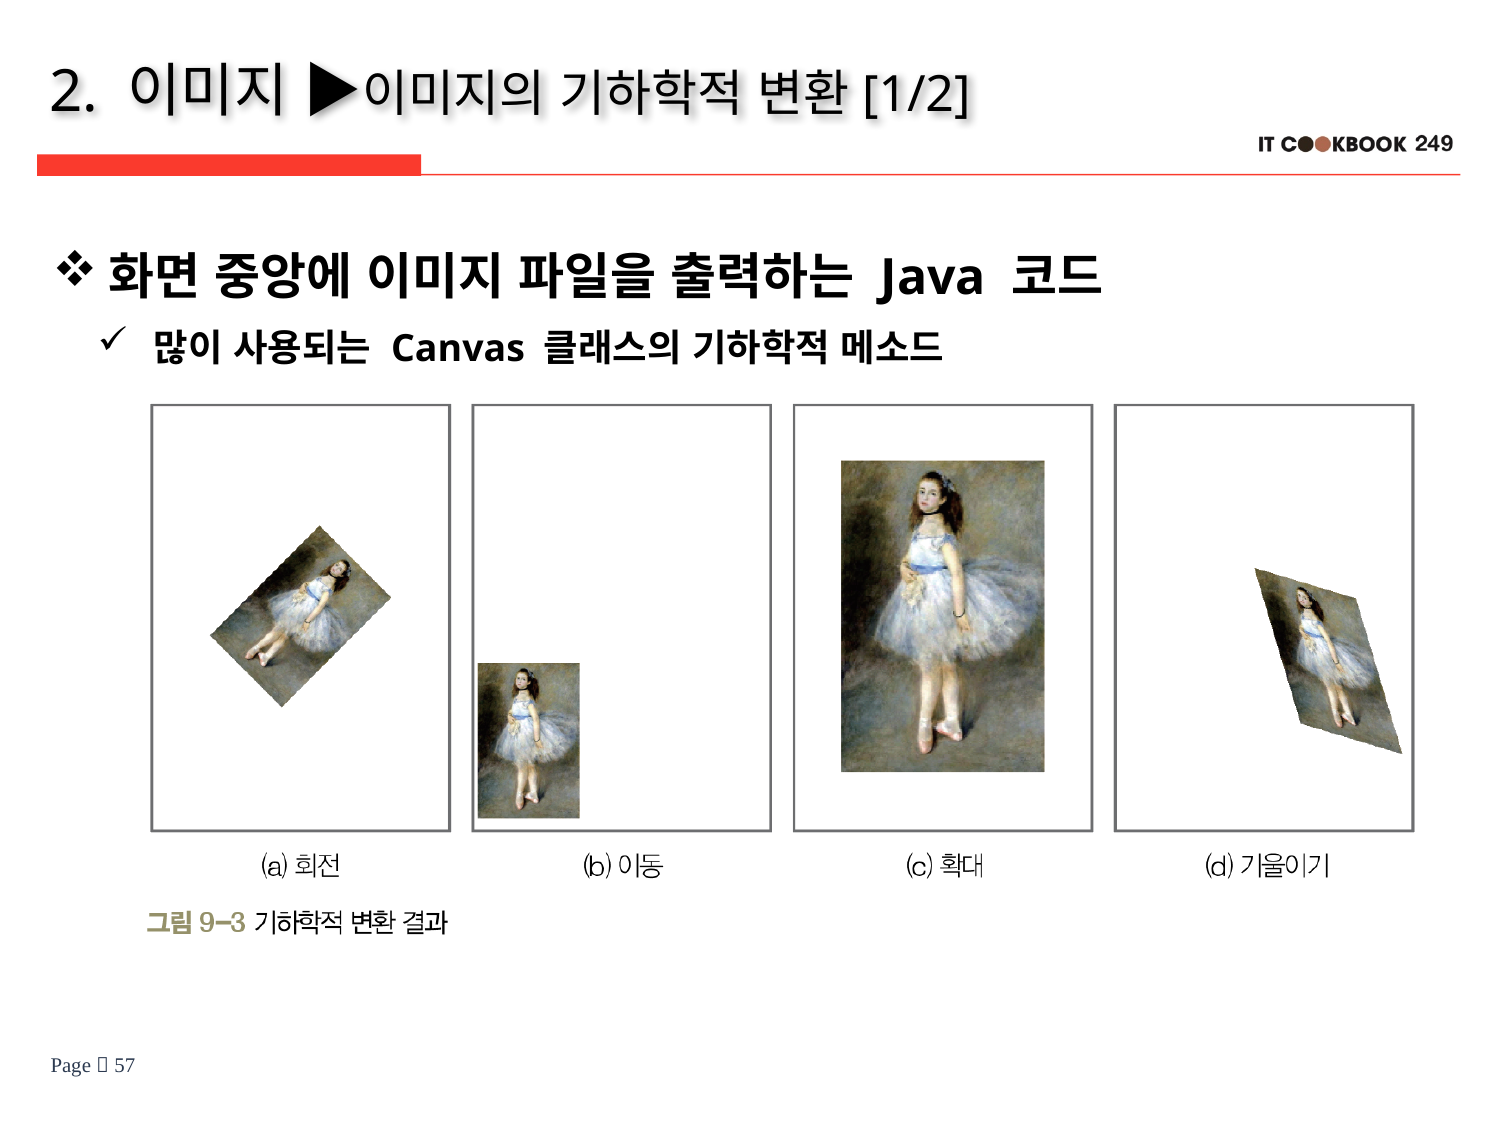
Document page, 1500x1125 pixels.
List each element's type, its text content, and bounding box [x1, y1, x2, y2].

picture [128, 393, 1424, 944]
title 2. 이미지 ▶이미지의 기하학적 변환[1/2] [48, 53, 1448, 161]
picture [1218, 120, 1464, 164]
list 화면 중앙에 이미지 파일을 출력하는 Java 코드 많이 사용되는 Canvas 클래스의 기하학적 메소드 [8, 243, 1480, 1031]
